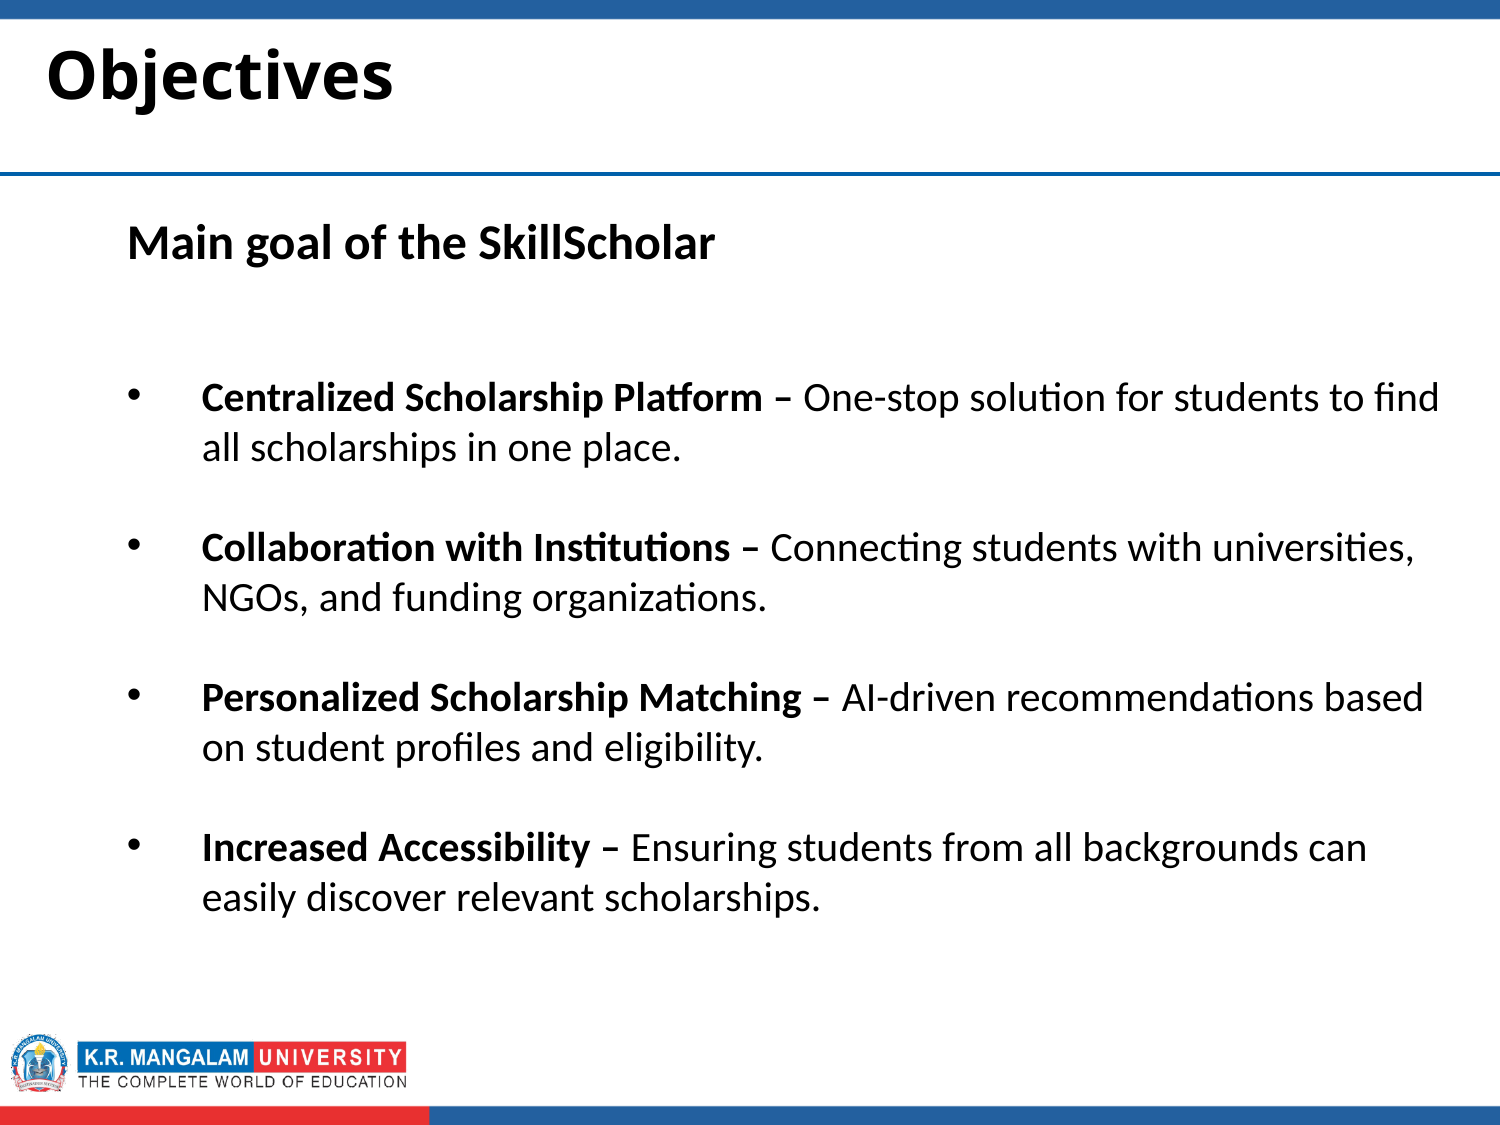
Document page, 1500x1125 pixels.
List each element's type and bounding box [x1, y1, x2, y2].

list [0, 0, 1500, 173]
picture [11, 1034, 408, 1093]
list [0, 181, 1500, 1125]
